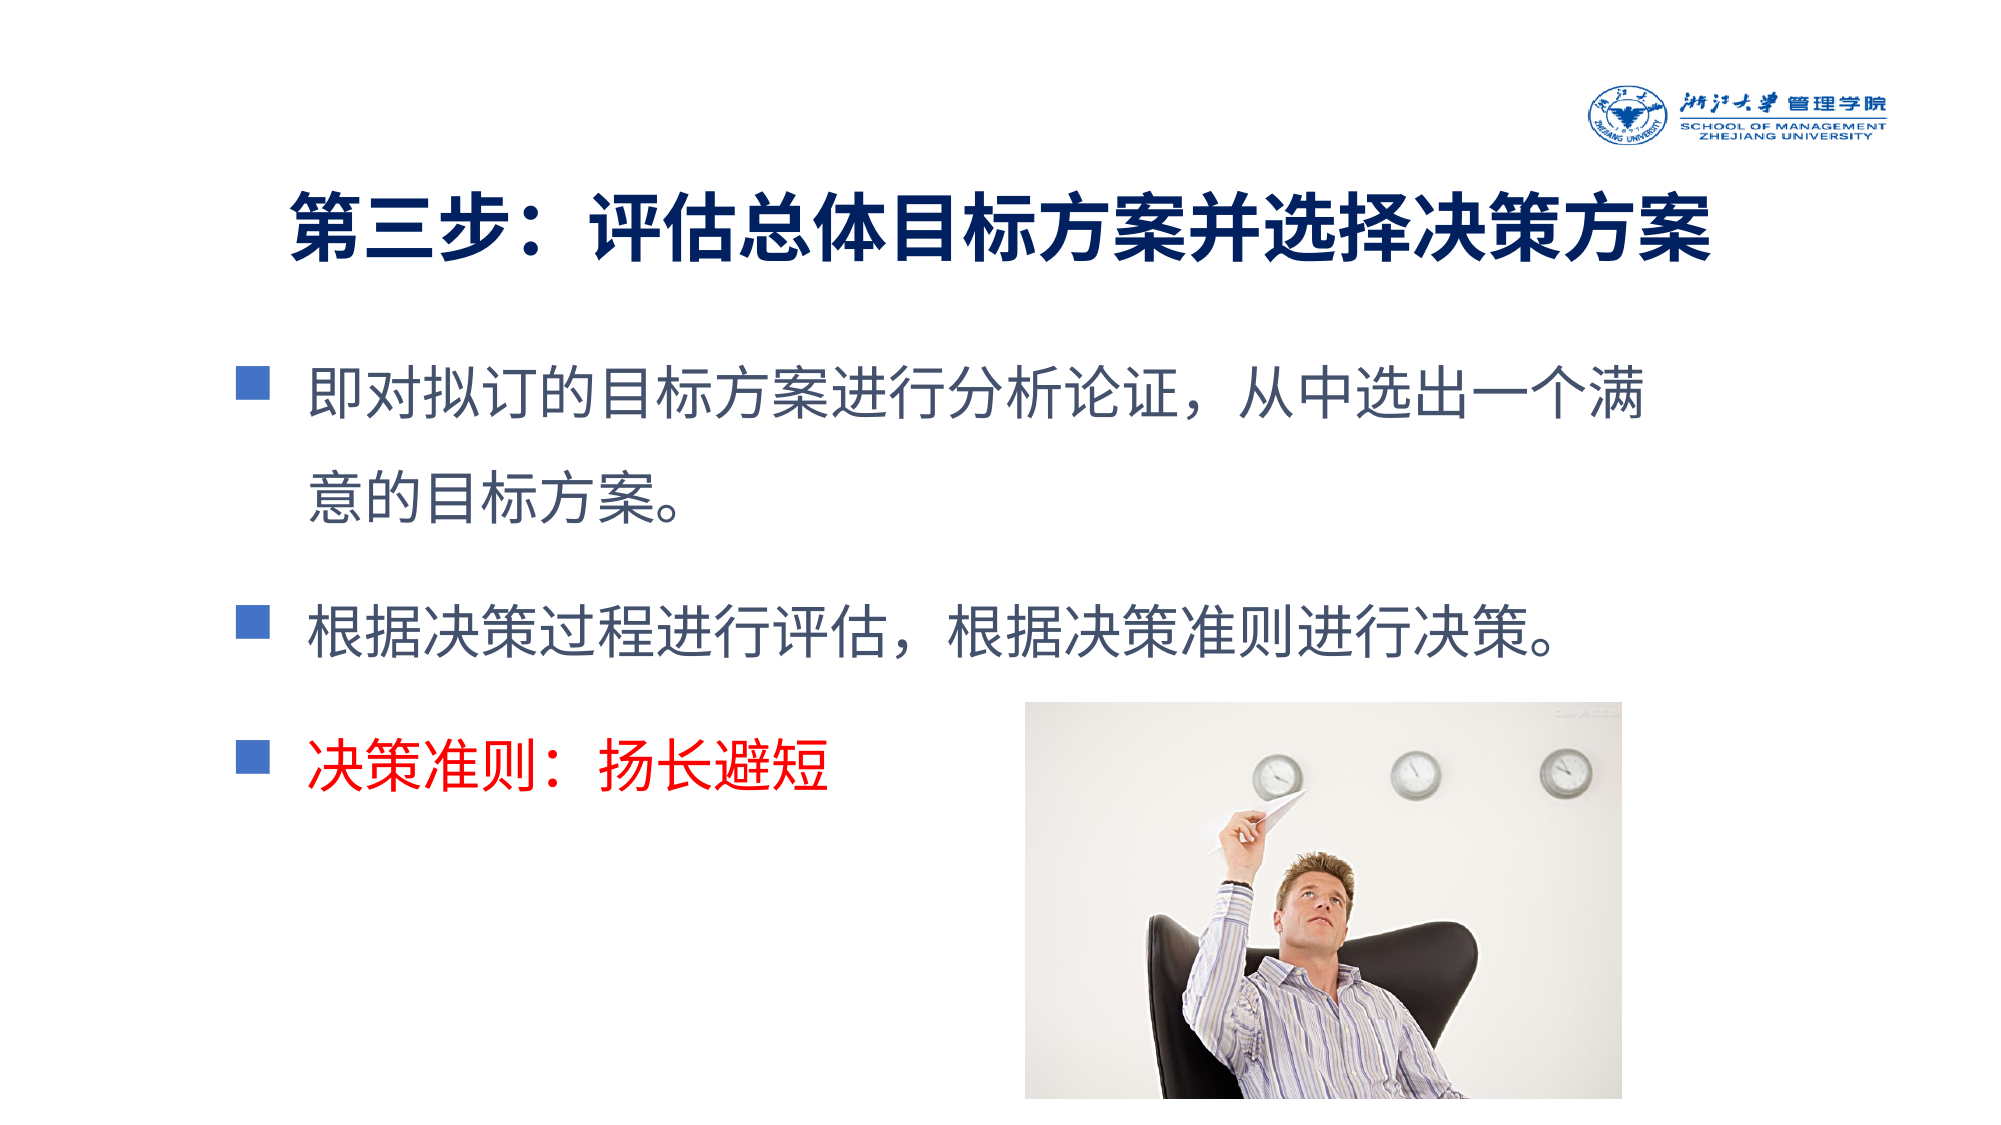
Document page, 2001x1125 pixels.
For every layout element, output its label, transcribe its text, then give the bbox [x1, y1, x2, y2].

text_box 第三步：评估总体目标方案并选择决策方案 [203, 173, 1797, 278]
picture [1559, 71, 1918, 159]
picture [1025, 702, 1622, 1099]
text_box 即对拟订的目标方案进行分析论证，从中选出一个满意的目标方案。 根据决策过程进行评估，根据决策准则进行决策。 决策准则：扬长避短 [216, 313, 1715, 807]
